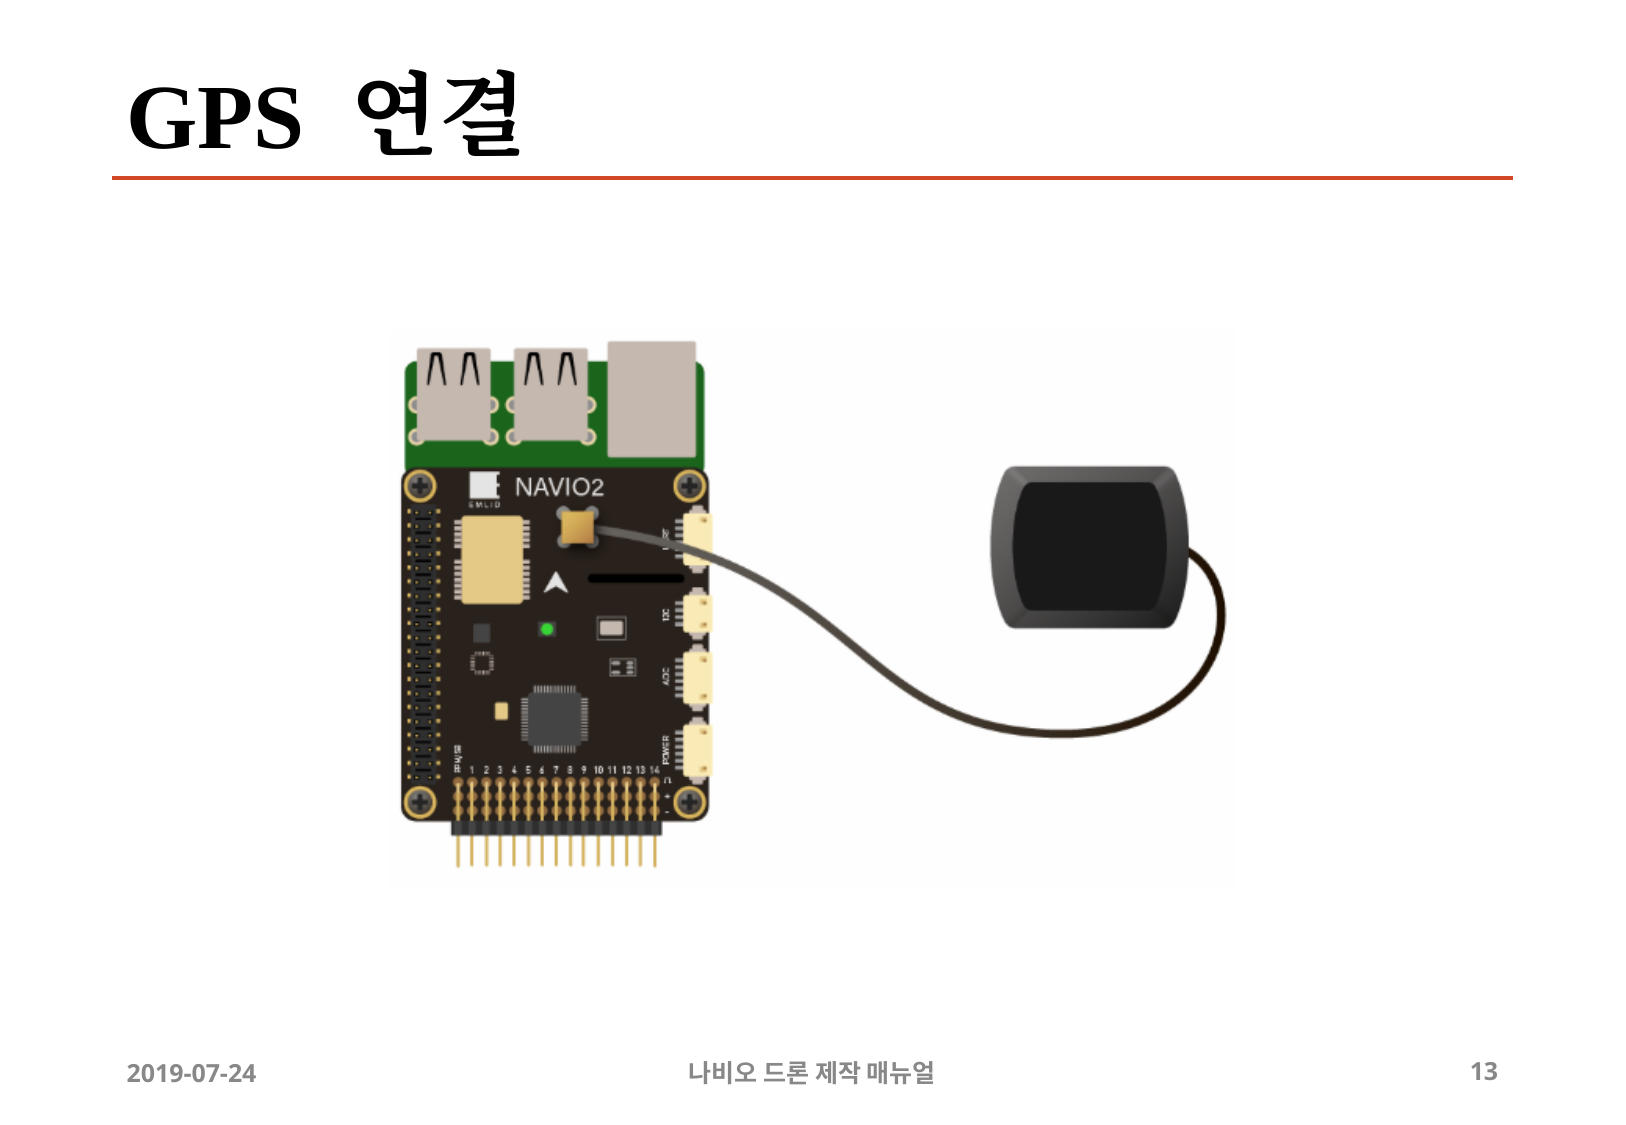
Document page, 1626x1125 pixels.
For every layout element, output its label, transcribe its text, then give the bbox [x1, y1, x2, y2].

title GPS 연결 [111, 59, 1514, 179]
footer 나비오 드론 제작 매뉴얼 [538, 1042, 1087, 1103]
slide_number ‹#› [1433, 1042, 1514, 1103]
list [389, 329, 1236, 890]
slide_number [111, 1042, 303, 1103]
